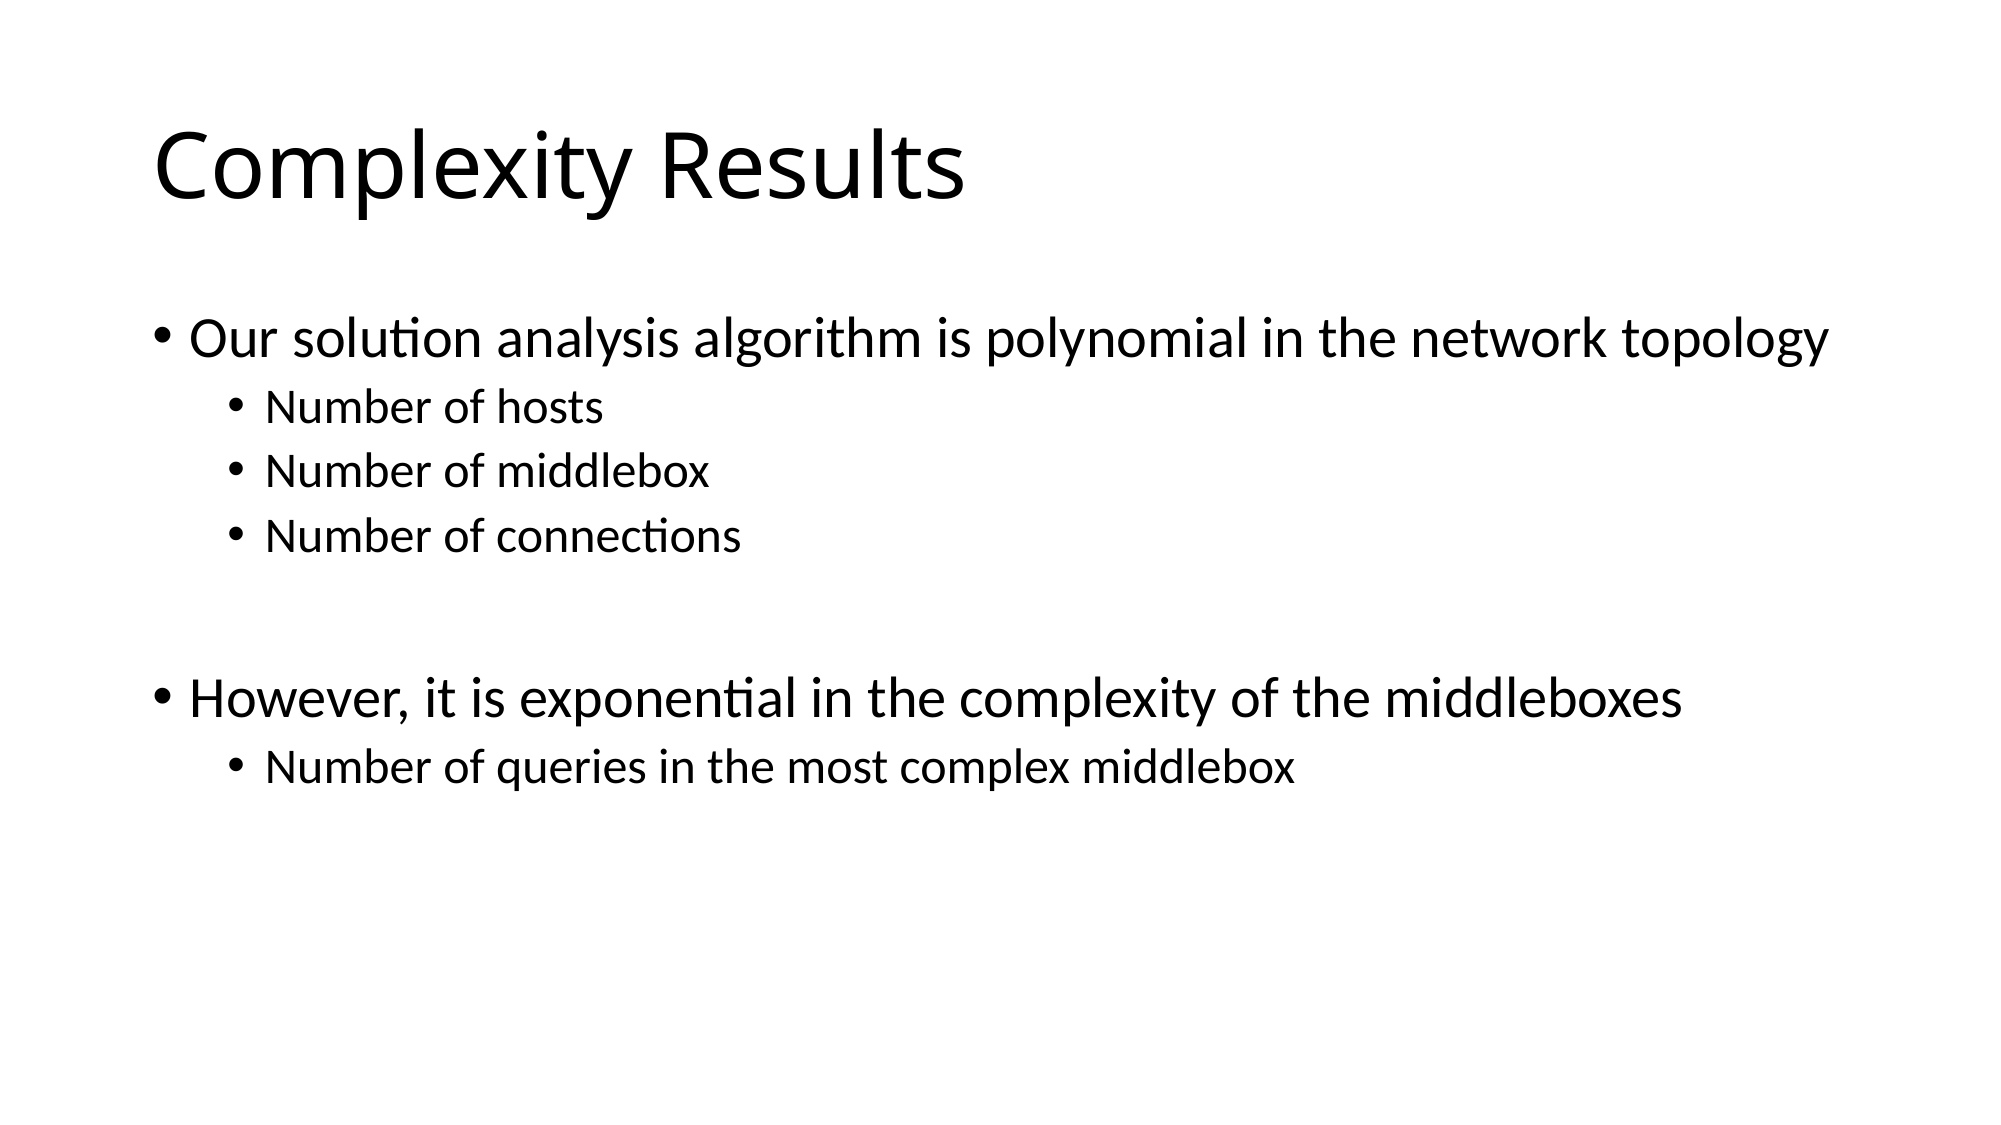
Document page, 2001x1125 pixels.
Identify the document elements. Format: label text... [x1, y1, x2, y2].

title Complexity Results [137, 59, 1863, 278]
list Our solution analysis algorithm is polynomial in the network topology Number of hosts Number of middlebox Number of connections However, it is exponential in the complexity of the middleboxes Number of queries in the most complex middlebox [137, 299, 1863, 1014]
